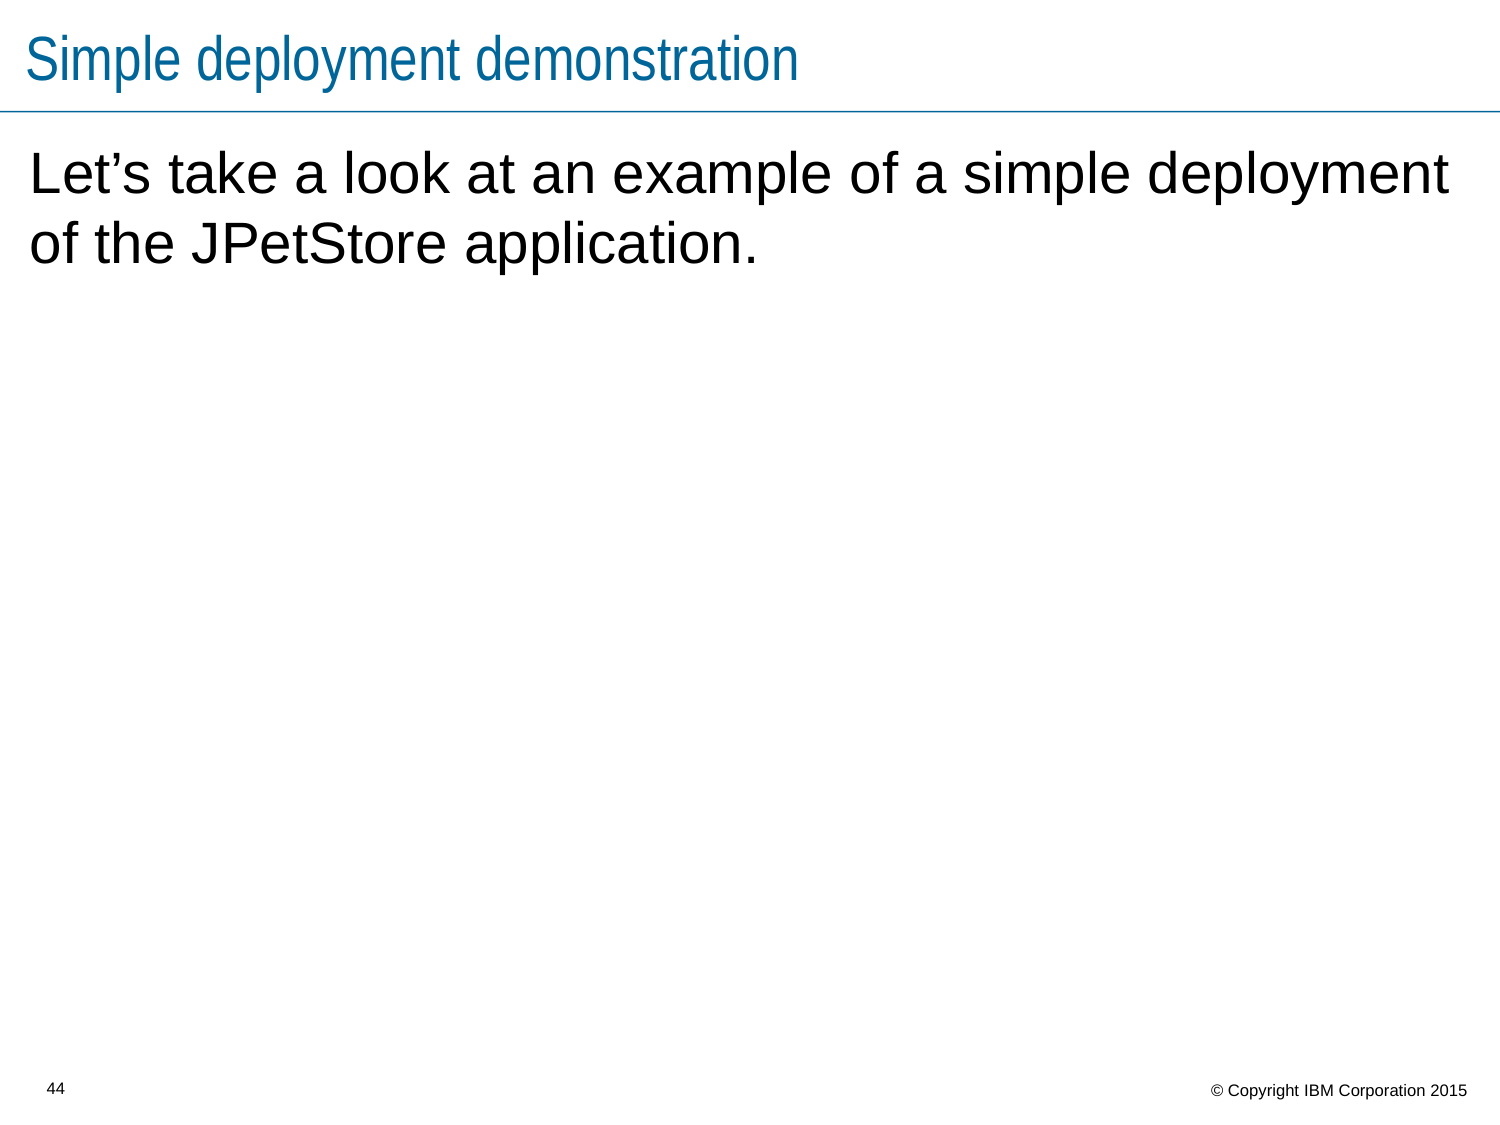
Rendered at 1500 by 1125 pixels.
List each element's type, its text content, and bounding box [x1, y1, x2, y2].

title Simple deployment demonstration [10, 11, 1487, 100]
list Let’s take a look at an example of a simple deployment of the JPetStore application. [14, 127, 1485, 1050]
